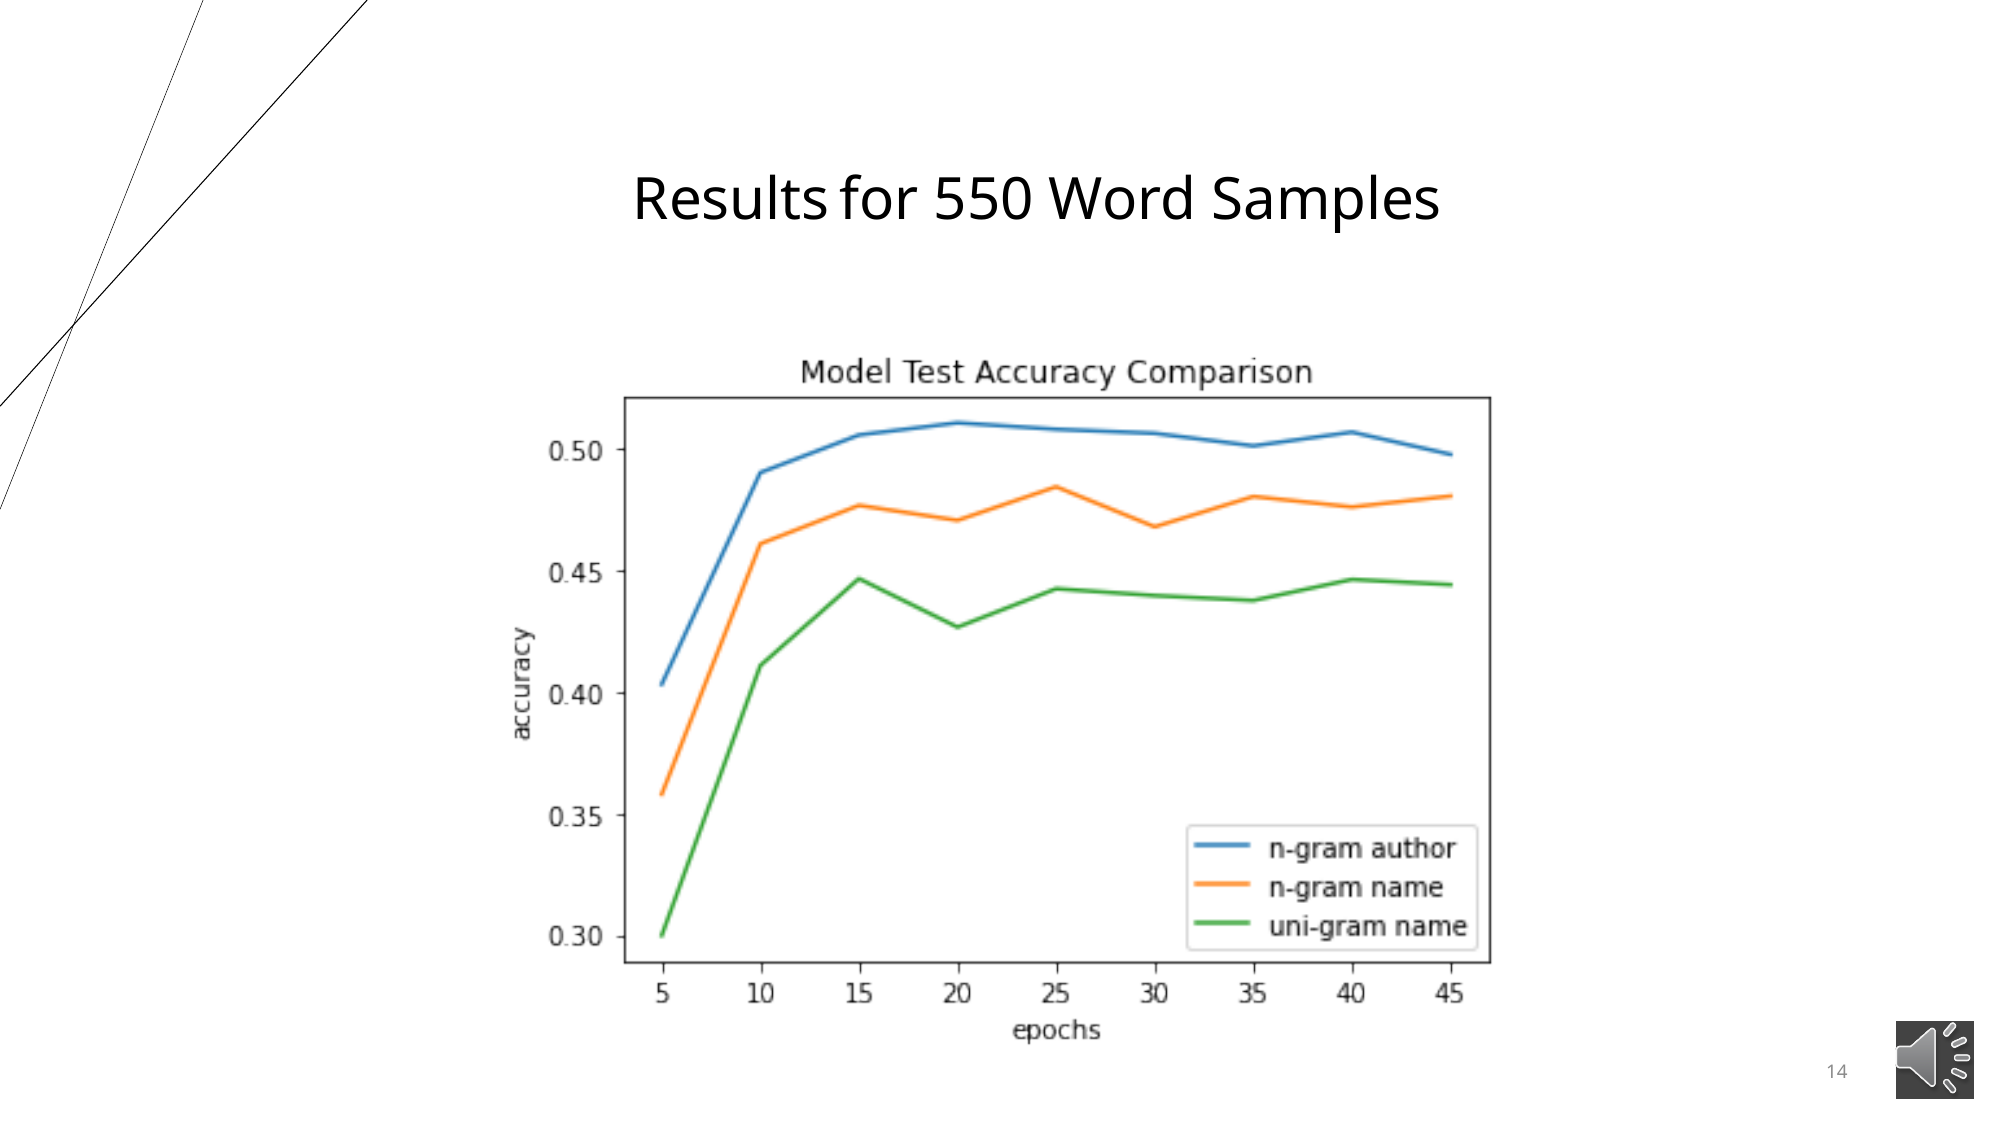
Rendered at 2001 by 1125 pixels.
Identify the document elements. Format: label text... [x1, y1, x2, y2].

slide_number 14 [1412, 1042, 1863, 1103]
picture [1894, 1019, 1975, 1100]
picture [492, 340, 1508, 1061]
text_box Results for 550 Word Samples [397, 153, 1603, 239]
